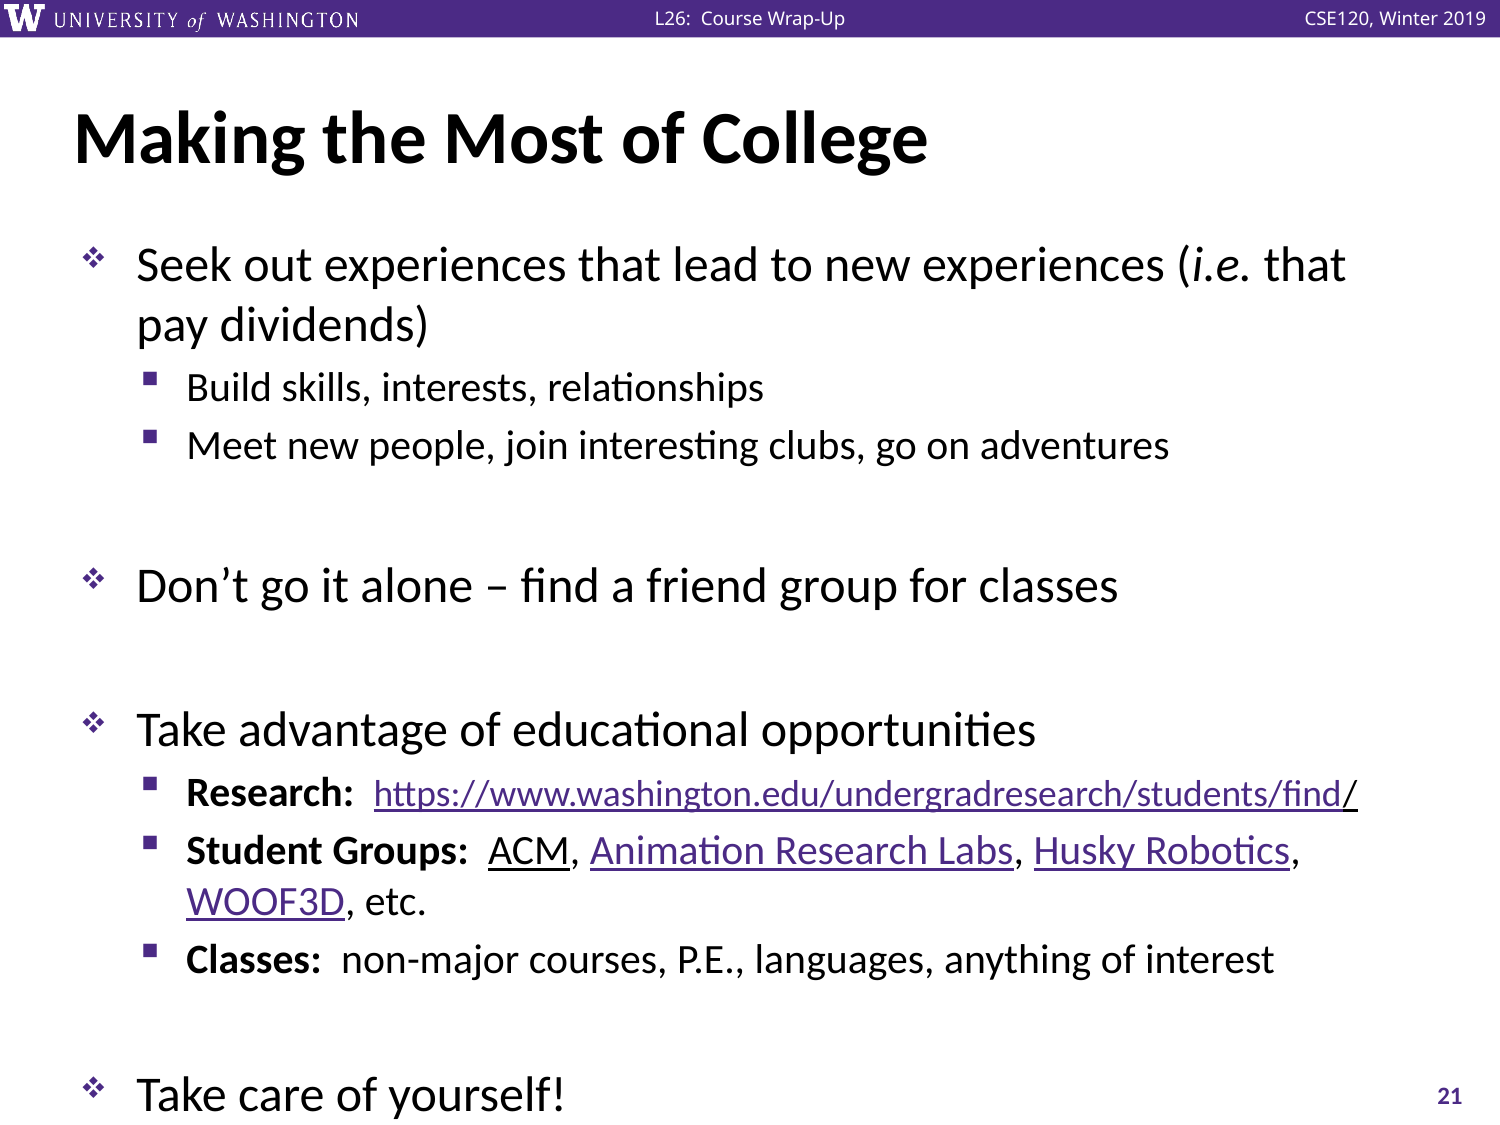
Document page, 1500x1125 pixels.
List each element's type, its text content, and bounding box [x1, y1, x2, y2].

picture [4, 4, 358, 32]
list Seek out experiences that lead to new experiences (i.e. that pay dividends) Build skills, interests, relationships Meet new people, join interesting clubs, go on adventures Don’t go it alone – find a friend group for classes Take advantage of educational opportunities Research: https://www.washington.edu/undergradresearch/students/find/ Student Groups: ACM, Animation Research Labs, Husky Robotics, WOOF3D, etc. Classes: non-major courses, P.E., languages, anything of interest Take care of yourself! [64, 223, 1438, 1040]
title Making the Most of College [58, 71, 1438, 197]
slide_number 21 [1400, 1065, 1500, 1125]
